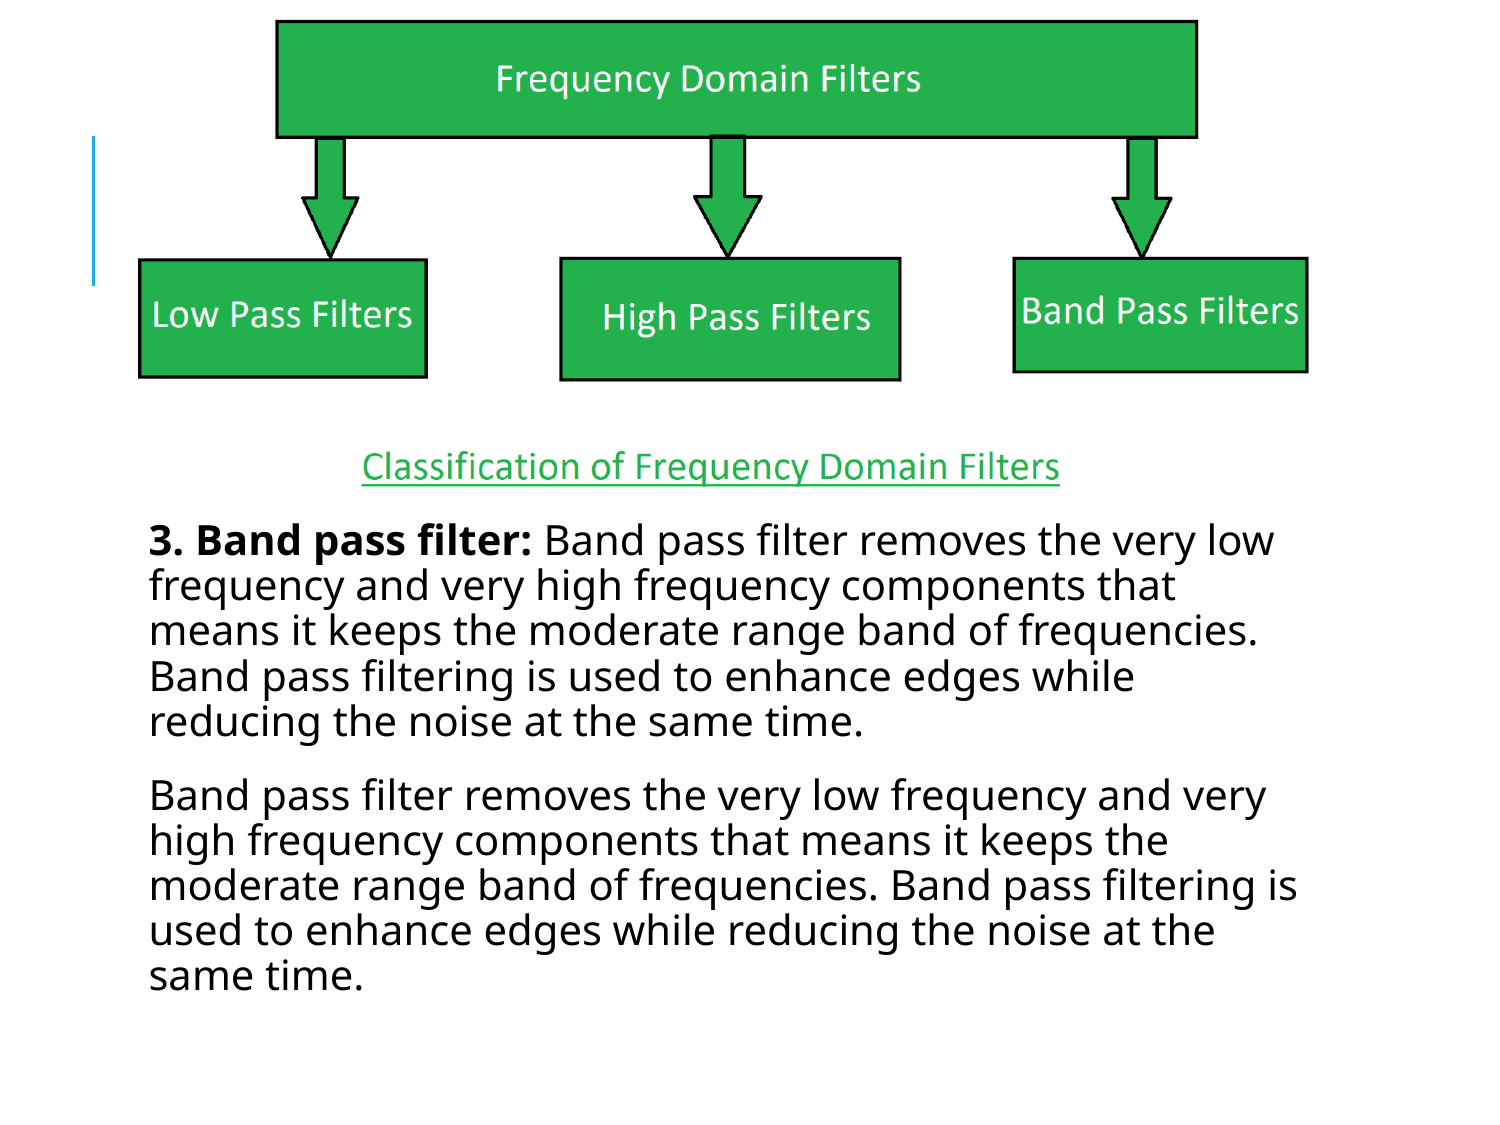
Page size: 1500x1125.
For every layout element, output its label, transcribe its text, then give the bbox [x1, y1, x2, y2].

picture [125, 0, 1323, 503]
list 1. Low pass filter: 3. Band pass filter: Band pass filter removes the very low frequency and very high frequency components that means it keeps the moderate range band of frequencies. Band pass filtering is used to enhance edges while reducing the noise at the same time. Band pass filter removes the very low frequency and very high frequency components that means it keeps the moderate range band of frequencies. Band pass filtering is used to enhance edges while reducing the noise at the same time. [126, 511, 1322, 1035]
